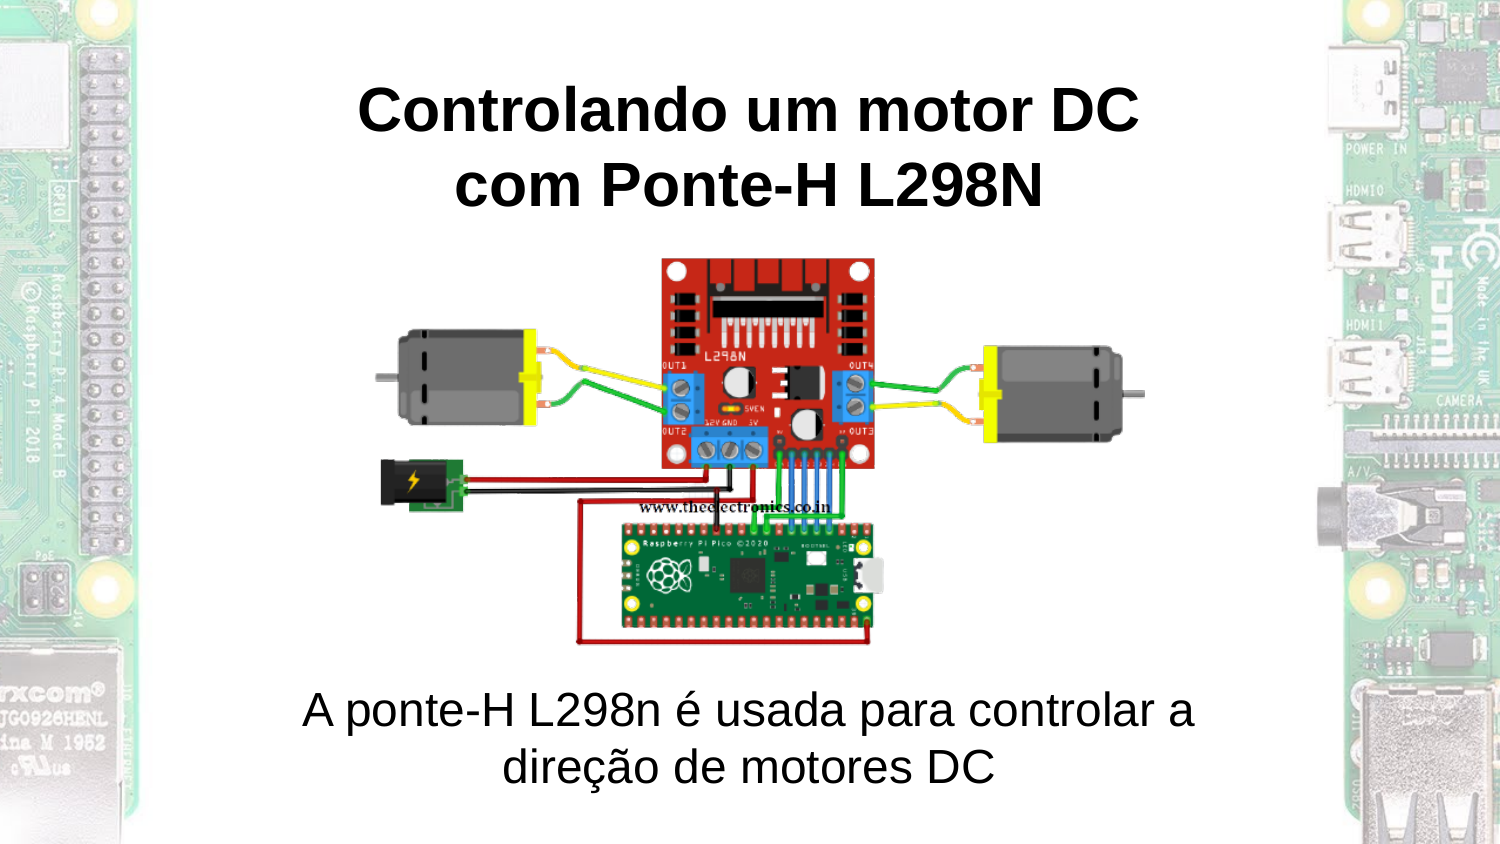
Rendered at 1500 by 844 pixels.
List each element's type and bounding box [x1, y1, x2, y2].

text_box [0, 0, 1500, 844]
text_box [269, 235, 1231, 810]
